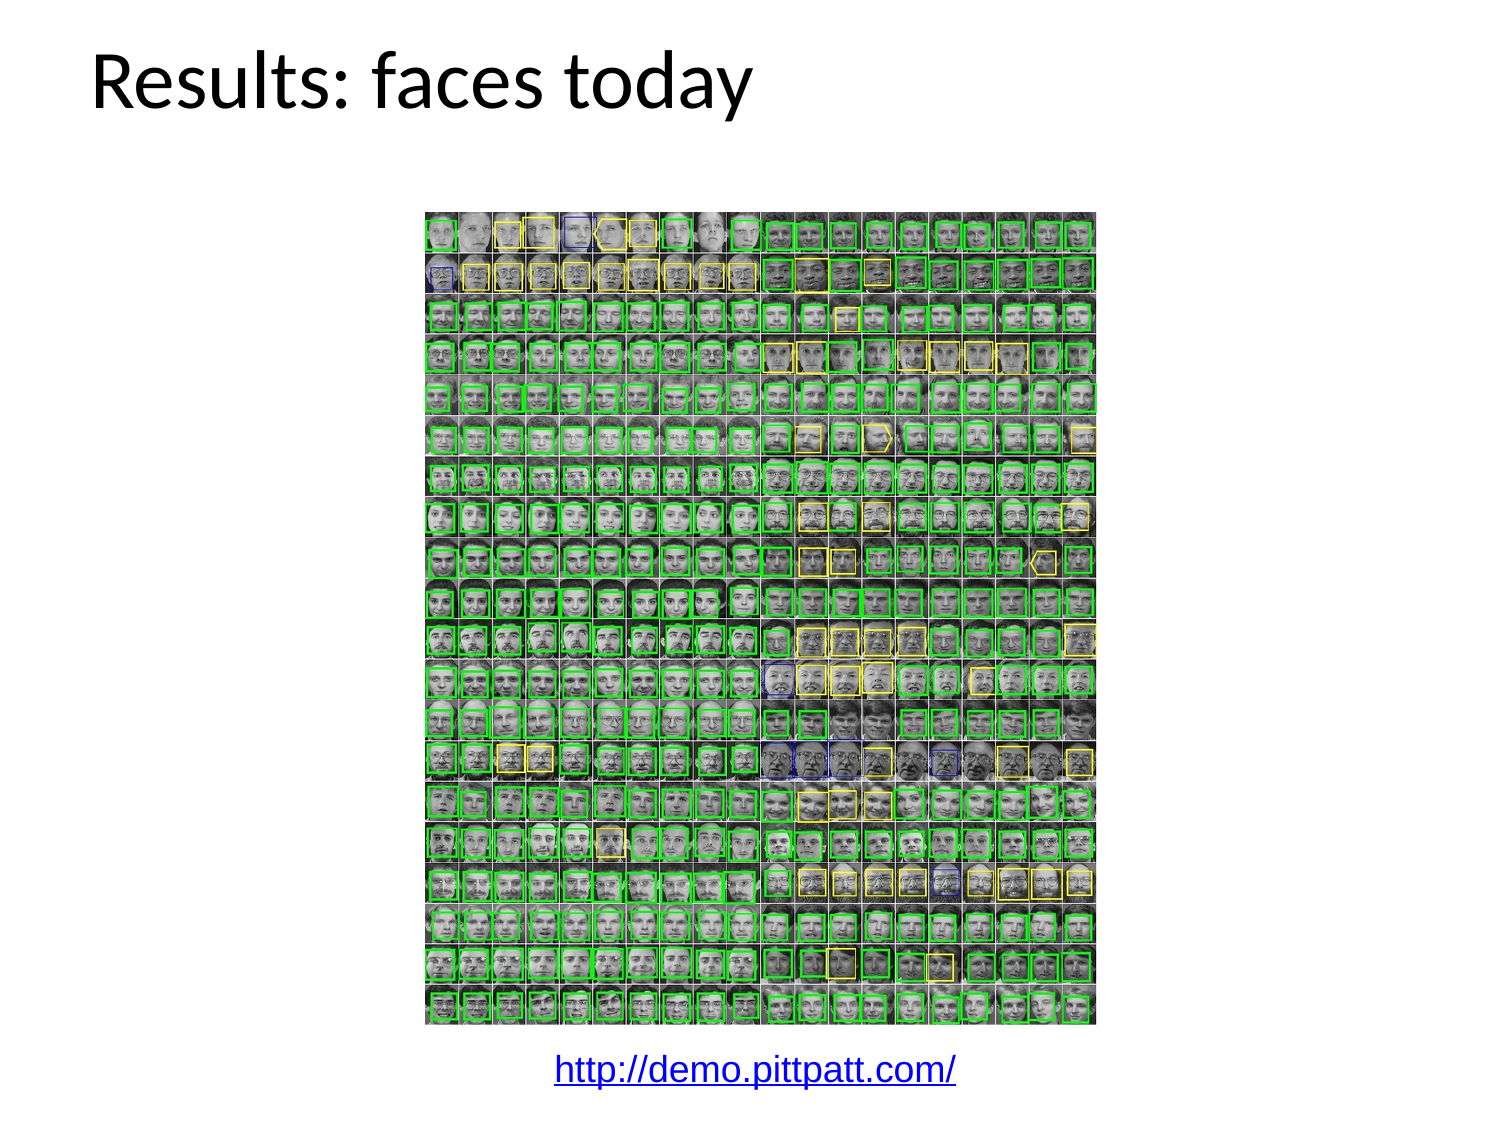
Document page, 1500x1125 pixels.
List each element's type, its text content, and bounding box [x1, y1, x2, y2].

picture [424, 212, 1097, 1026]
title Results: faces today [74, 0, 1426, 151]
text_box http://demo.pittpatt.com/ [539, 1037, 972, 1098]
